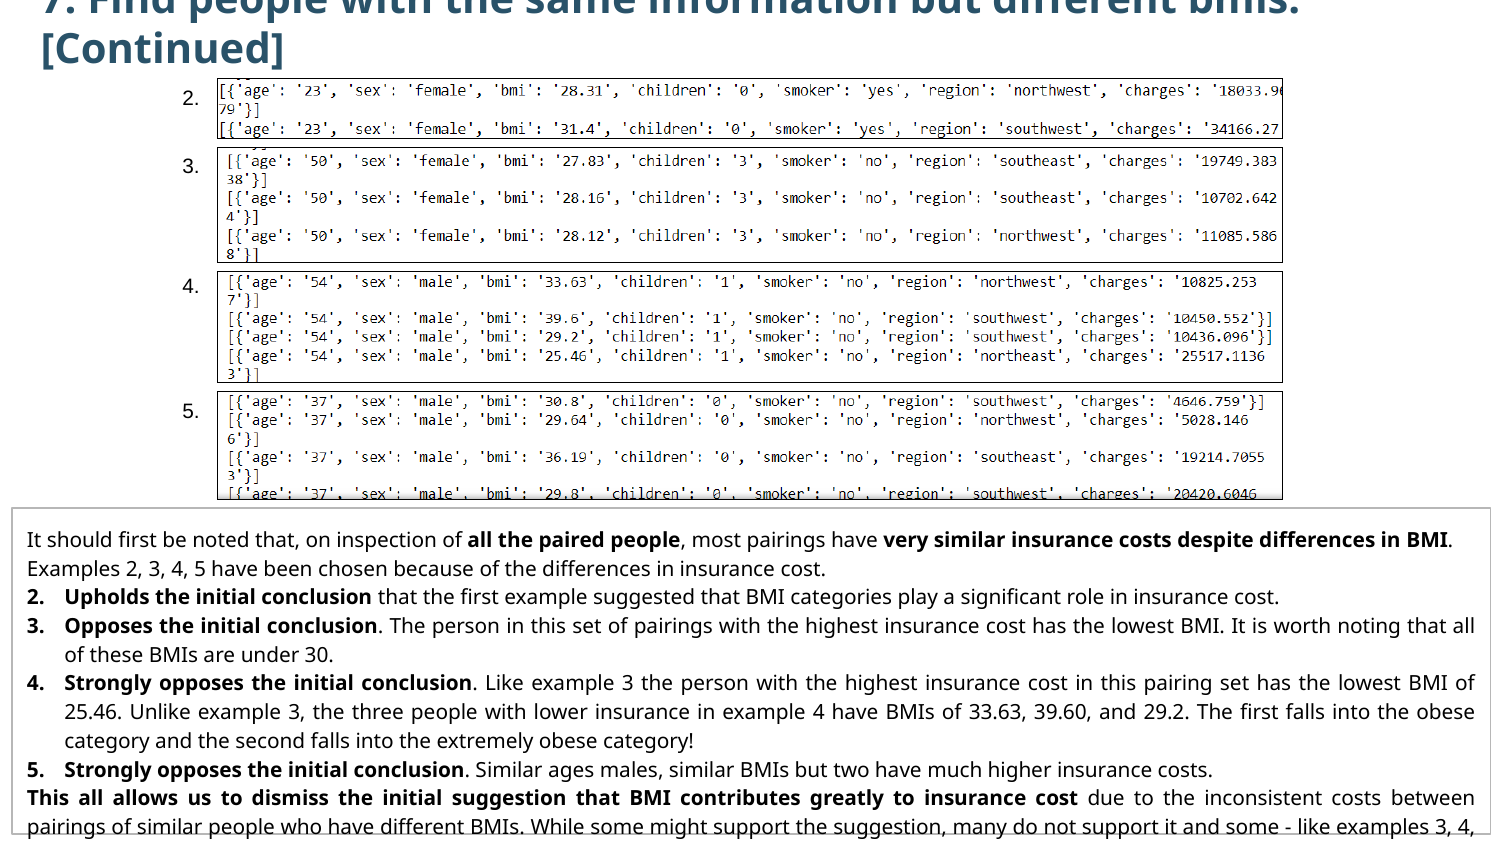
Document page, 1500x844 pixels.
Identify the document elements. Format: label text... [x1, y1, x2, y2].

text_box 5. [167, 390, 215, 430]
text_box 4. [167, 264, 216, 305]
text_box 3. [167, 145, 215, 185]
text_box 7. Find people with the same information but different bmis. [Continued] [25, 11, 1455, 88]
picture [217, 391, 1283, 501]
picture [217, 147, 1283, 263]
picture [217, 77, 1283, 139]
text_box It should first be noted that, on inspection of all the paired people, most pairings have very similar insurance costs despite differences in BMI. Examples 2, 3, 4, 5 have been chosen because of the differences in insurance cost. Upholds the initial conclusion that the first example suggested that BMI categories play a significant role in insurance cost. Opposes the initial conclusion. The person in this set of pairings with the highest insurance cost has the lowest BMI. It is worth noting that all of these BMIs are under 30. Strongly opposes the initial conclusion. Like example 3 the person with the highest insurance cost in this pairing set has the lowest BMI of 25.46. Unlike example 3, the three people with lower insurance in example 4 have BMIs of 33.63, 39.60, and 29.2. The first falls into the obese category and the second falls into the extremely obese category! Strongly opposes the initial conclusion. Similar ages males, similar BMIs but two have much higher insurance costs. This all allows us to dismiss the initial suggestion that BMI contributes greatly to insurance cost due to the inconsistent costs between pairings of similar people who have different BMIs. While some might support the suggestion, many do not support it and some - like examples 3, 4, 5 - completely oppose it. [11, 507, 1491, 835]
picture [217, 271, 1283, 383]
text_box 2. [167, 77, 216, 117]
